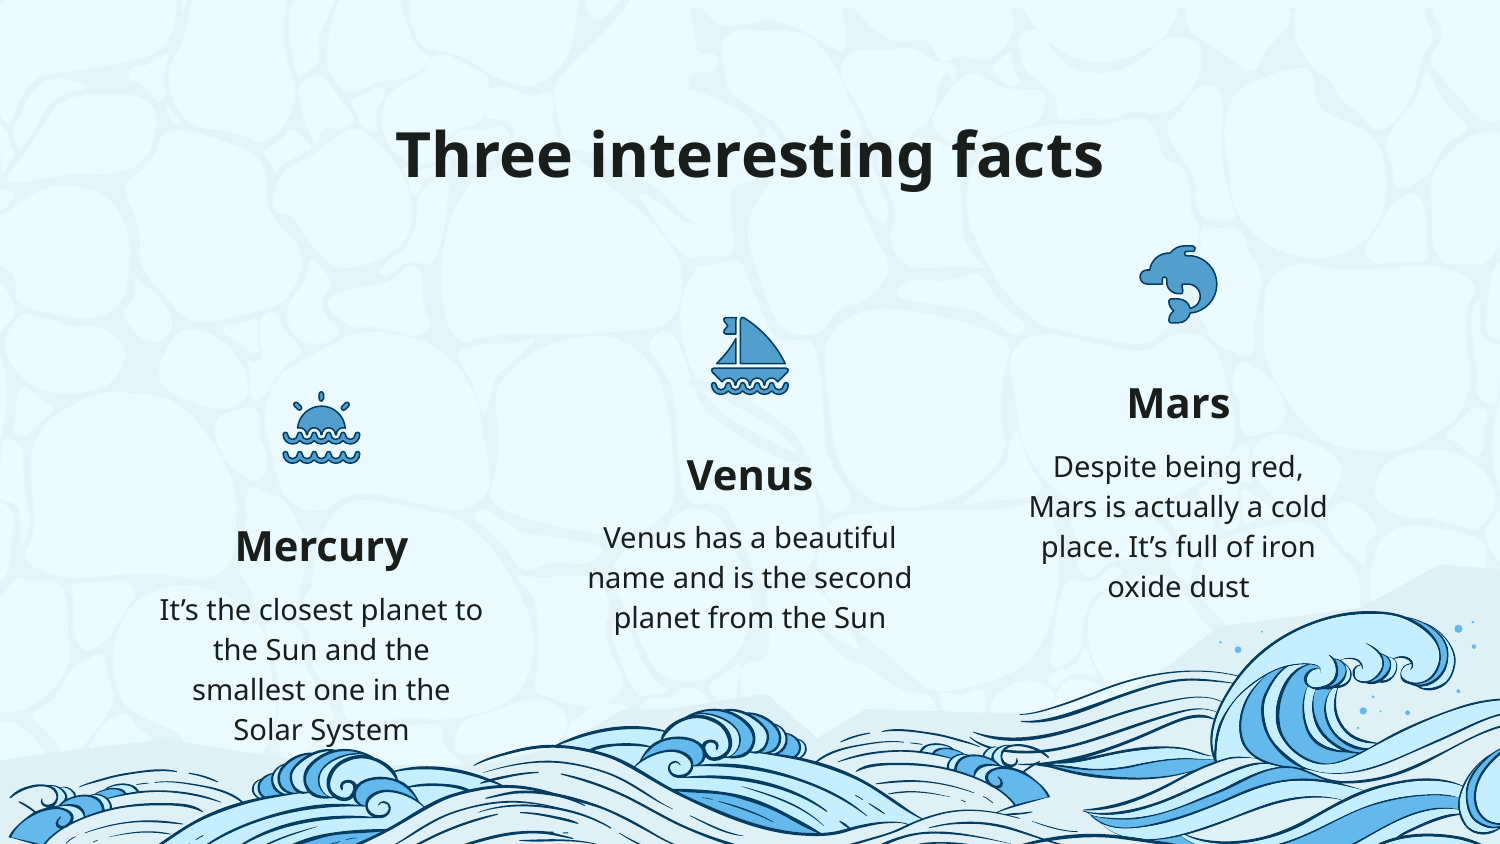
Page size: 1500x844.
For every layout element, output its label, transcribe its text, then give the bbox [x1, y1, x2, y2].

text_box [1140, 245, 1217, 323]
subtitle Despite being red, Mars is actually a cold place. It’s full of iron oxide dust [1000, 443, 1357, 558]
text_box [711, 317, 789, 395]
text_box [282, 391, 361, 464]
subtitle It’s the closest planet to the Sun and the smallest one in the Solar System [143, 586, 500, 701]
title Three interesting facts [118, 88, 1382, 183]
subtitle Mercury [143, 518, 500, 586]
subtitle Mars [1000, 375, 1357, 443]
subtitle Venus [571, 447, 929, 514]
subtitle Venus has a beautiful name and is the second planet from the Sun [571, 514, 929, 630]
